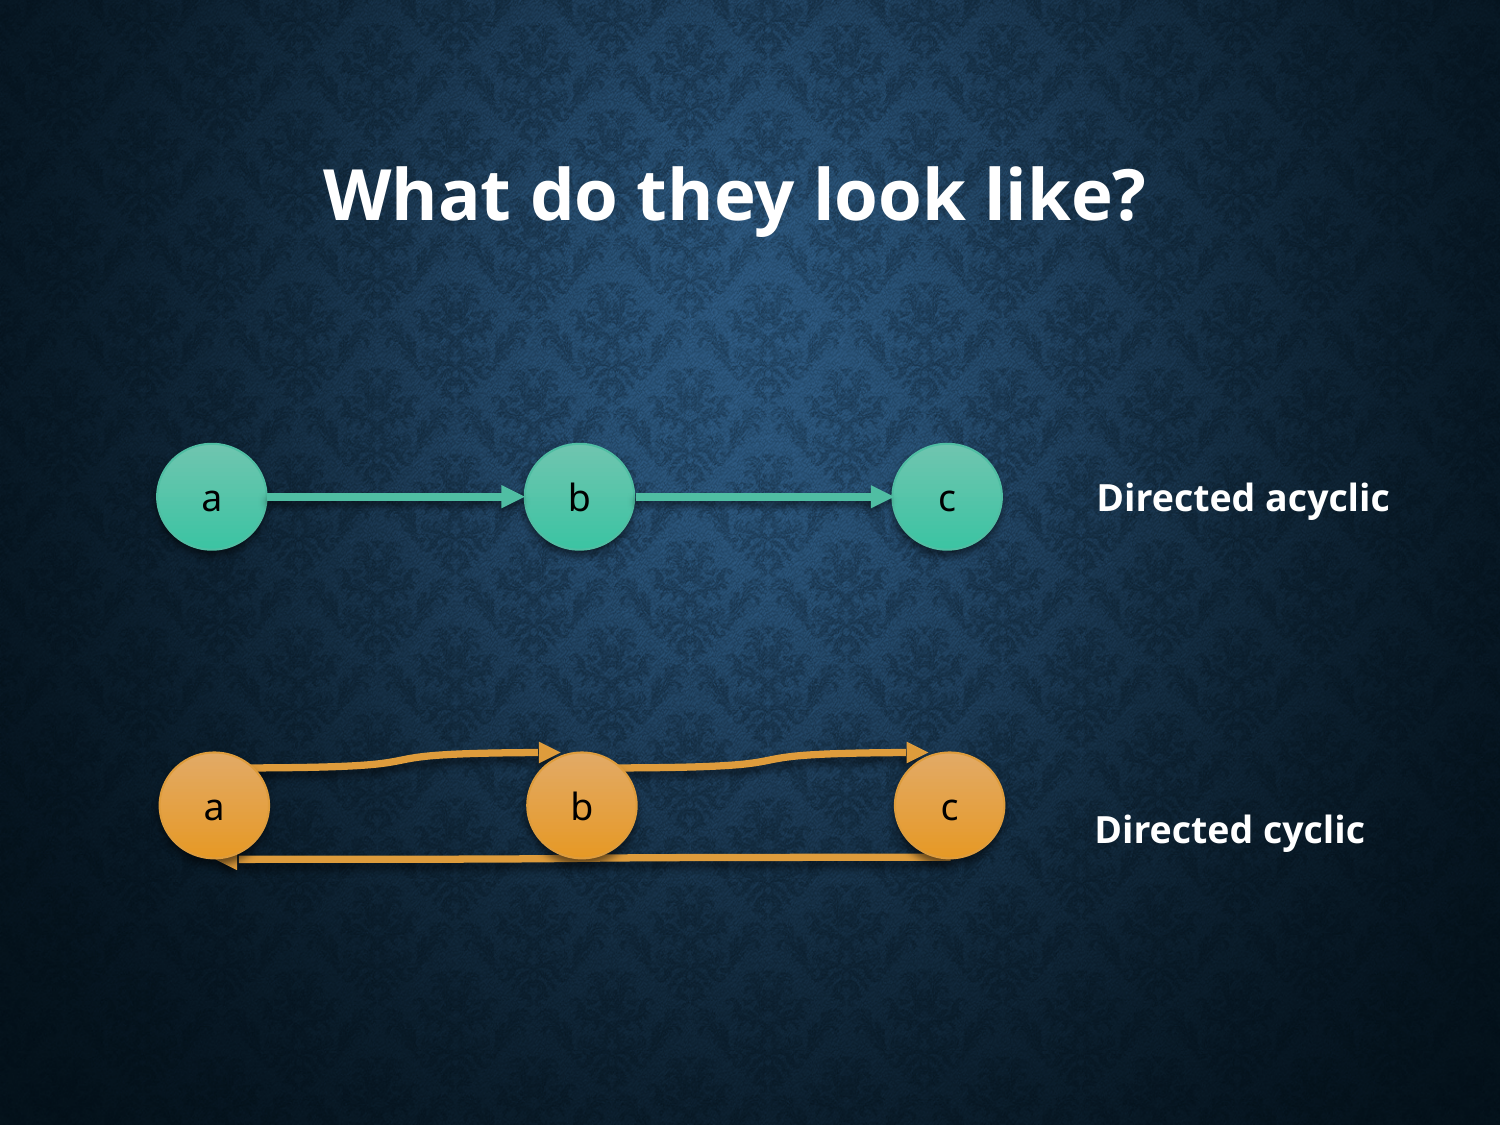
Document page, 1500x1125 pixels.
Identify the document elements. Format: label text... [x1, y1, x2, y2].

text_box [159, 751, 1373, 860]
text_box What do they look like? [98, 151, 1373, 370]
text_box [156, 443, 1402, 551]
